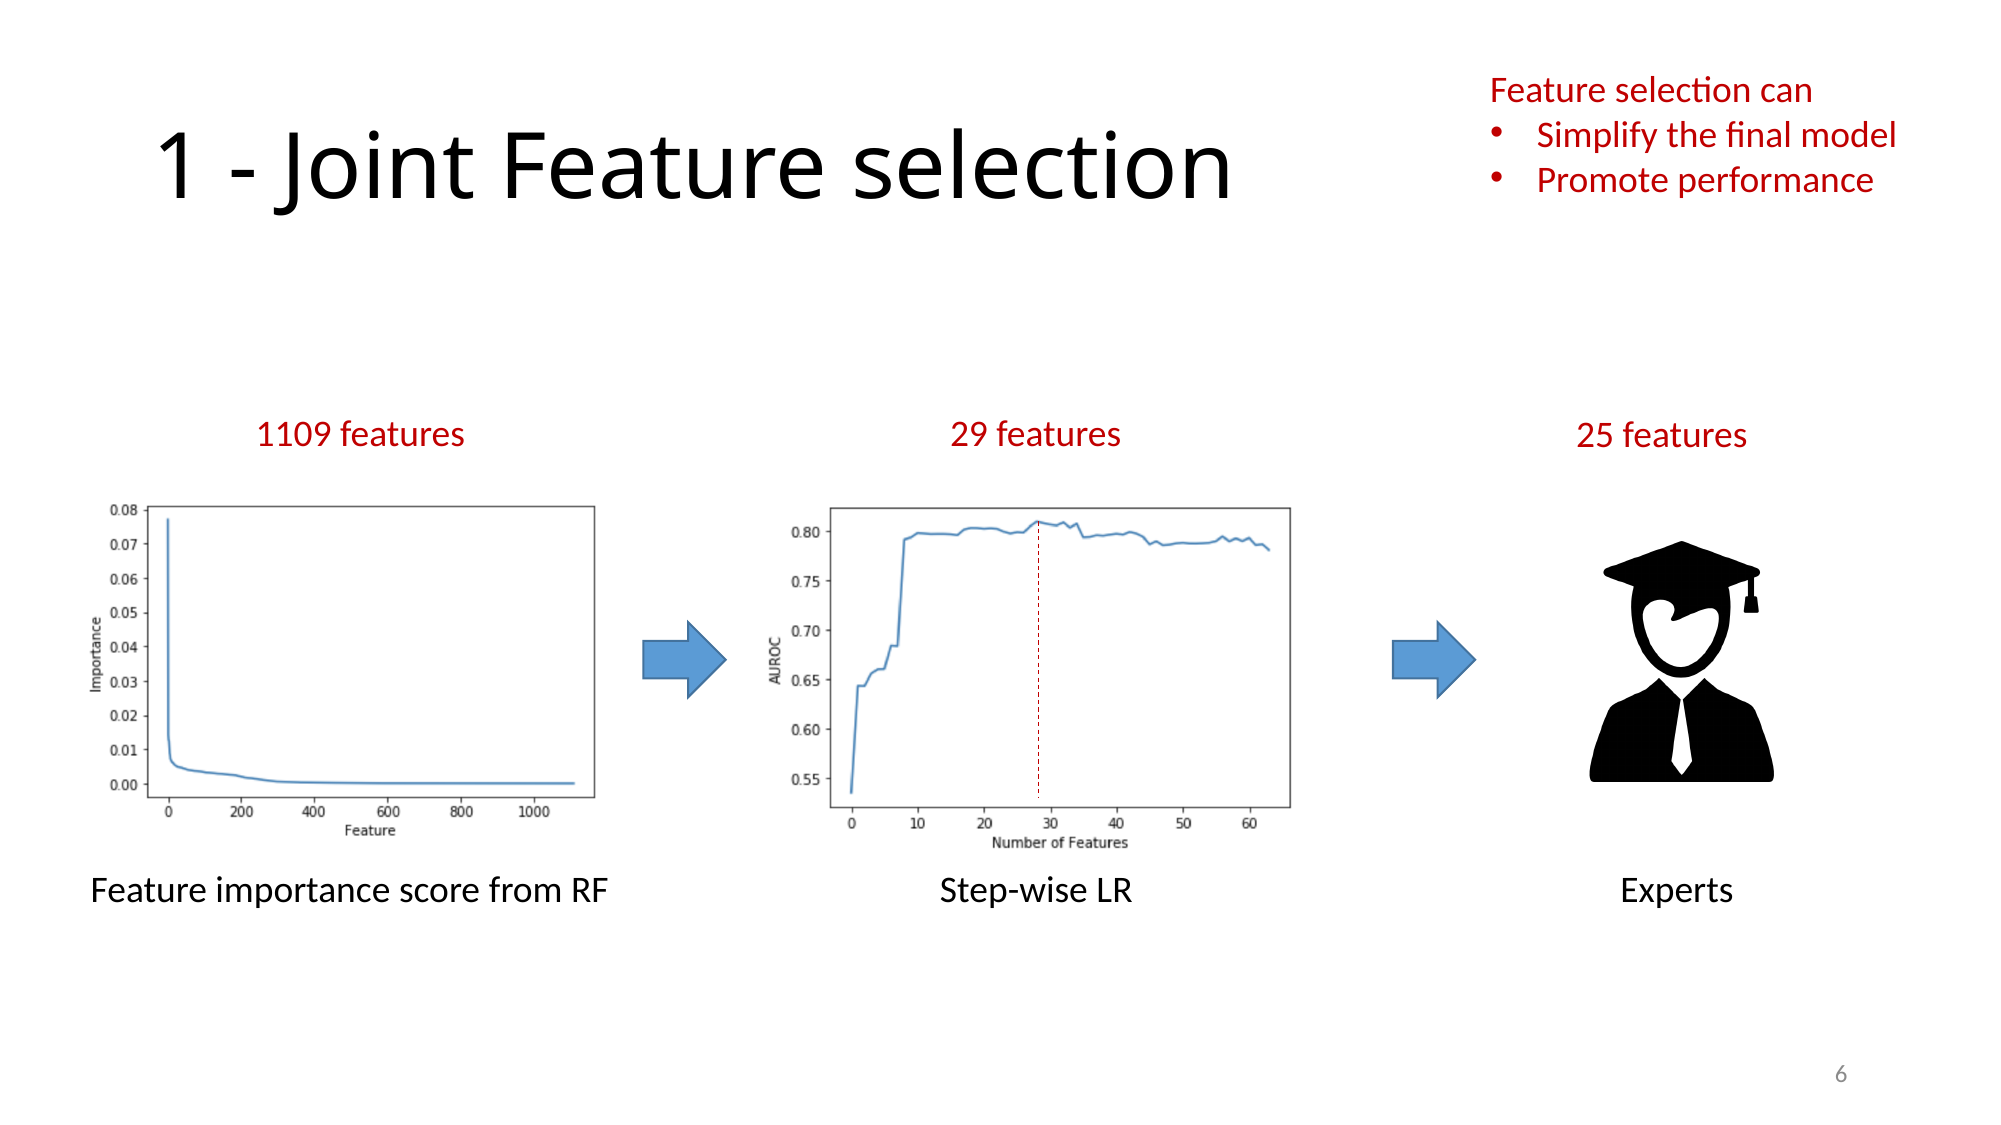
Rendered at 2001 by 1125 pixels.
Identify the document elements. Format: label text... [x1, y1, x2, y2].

text_box Feature selection can Simplify the final model Promote performance [1475, 57, 1946, 207]
text_box Experts [1605, 857, 1749, 918]
text_box [1391, 619, 1477, 700]
slide_number 6 [1412, 1042, 1863, 1103]
picture [758, 492, 1307, 864]
picture [67, 492, 611, 846]
text_box 29 features [935, 401, 1142, 462]
text_box 1109 features [240, 401, 503, 462]
picture [1561, 541, 1802, 782]
text_box Step-wise LR [925, 864, 1182, 918]
text_box [642, 619, 728, 700]
title 1 - Joint Feature selection [137, 59, 1863, 278]
text_box 25 features [1561, 402, 1768, 463]
text_box Feature importance score from RF [75, 857, 624, 918]
